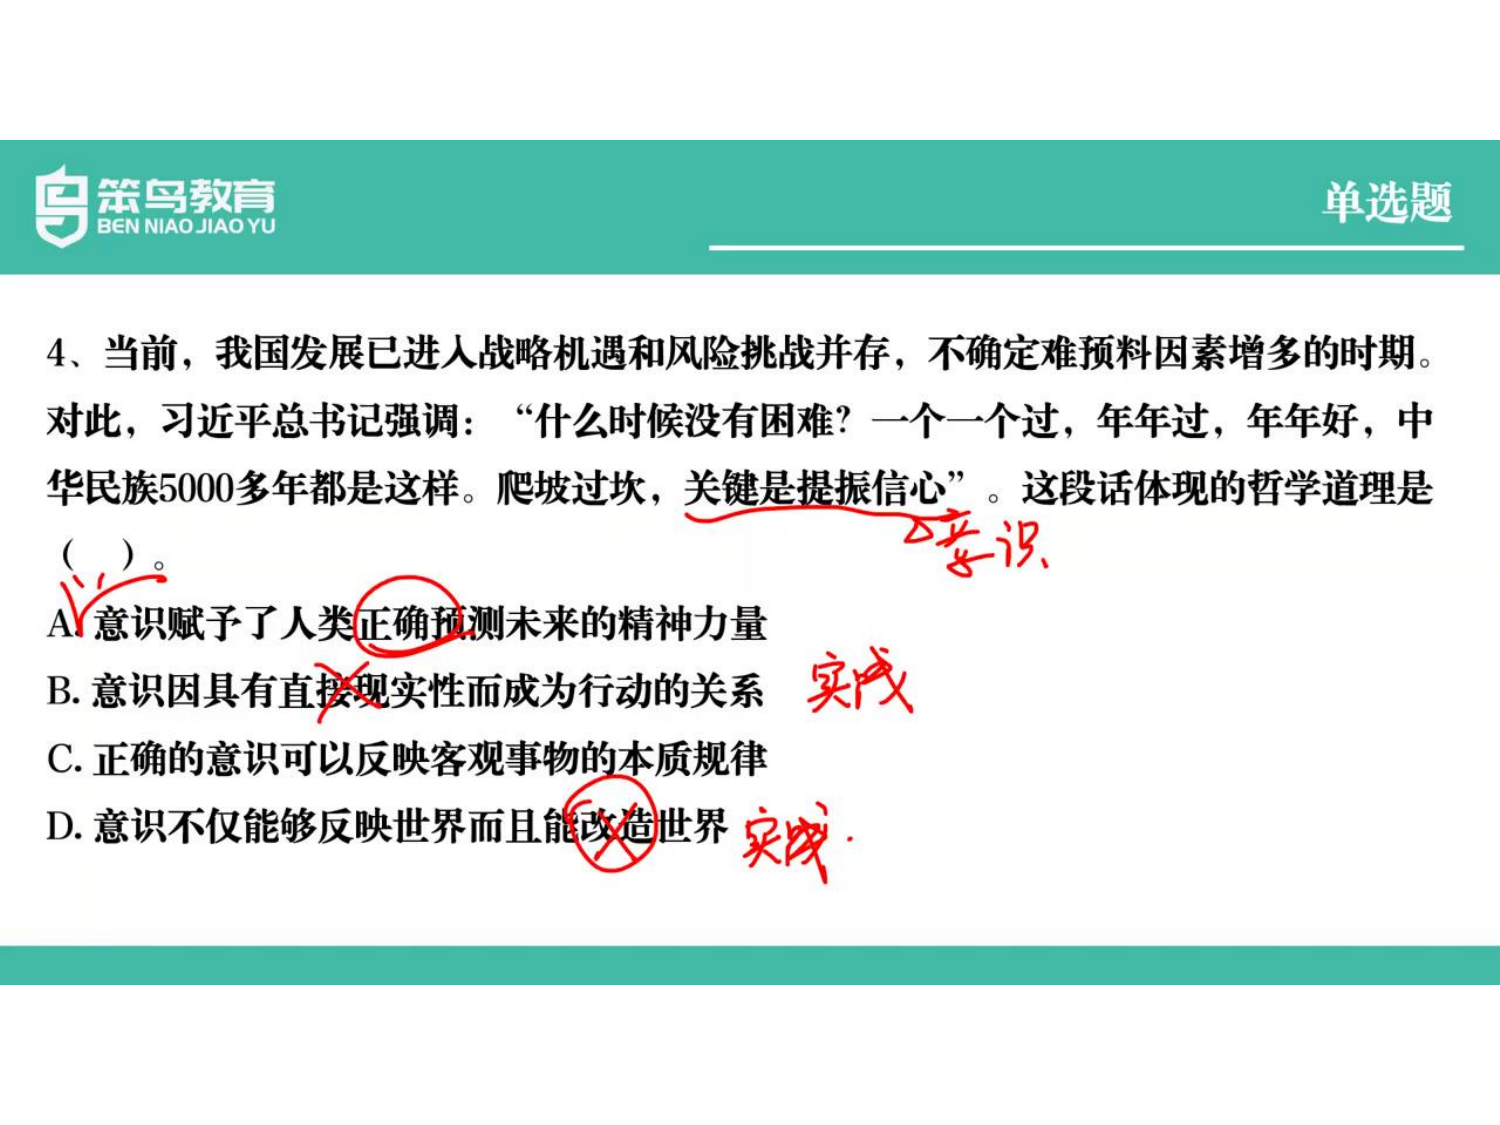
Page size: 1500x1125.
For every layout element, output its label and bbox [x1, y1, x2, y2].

picture [0, 140, 1500, 985]
